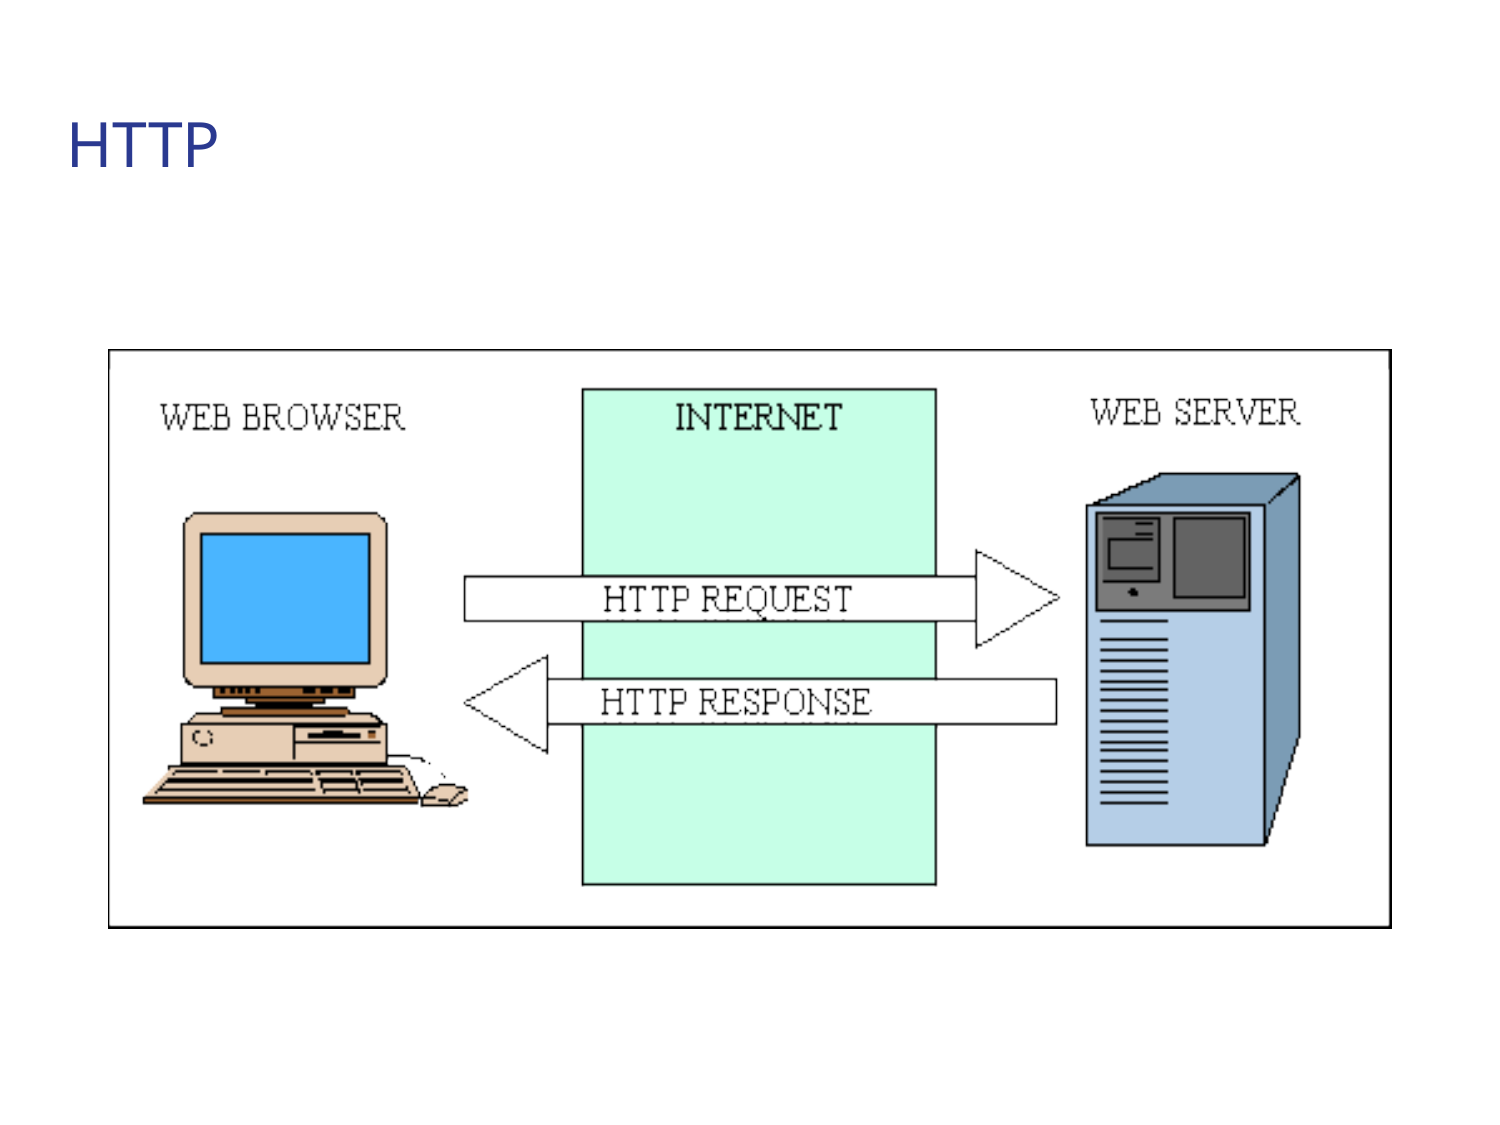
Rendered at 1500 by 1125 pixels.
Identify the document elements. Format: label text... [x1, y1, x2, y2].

title HTTP [51, 89, 1449, 223]
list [108, 349, 1392, 929]
